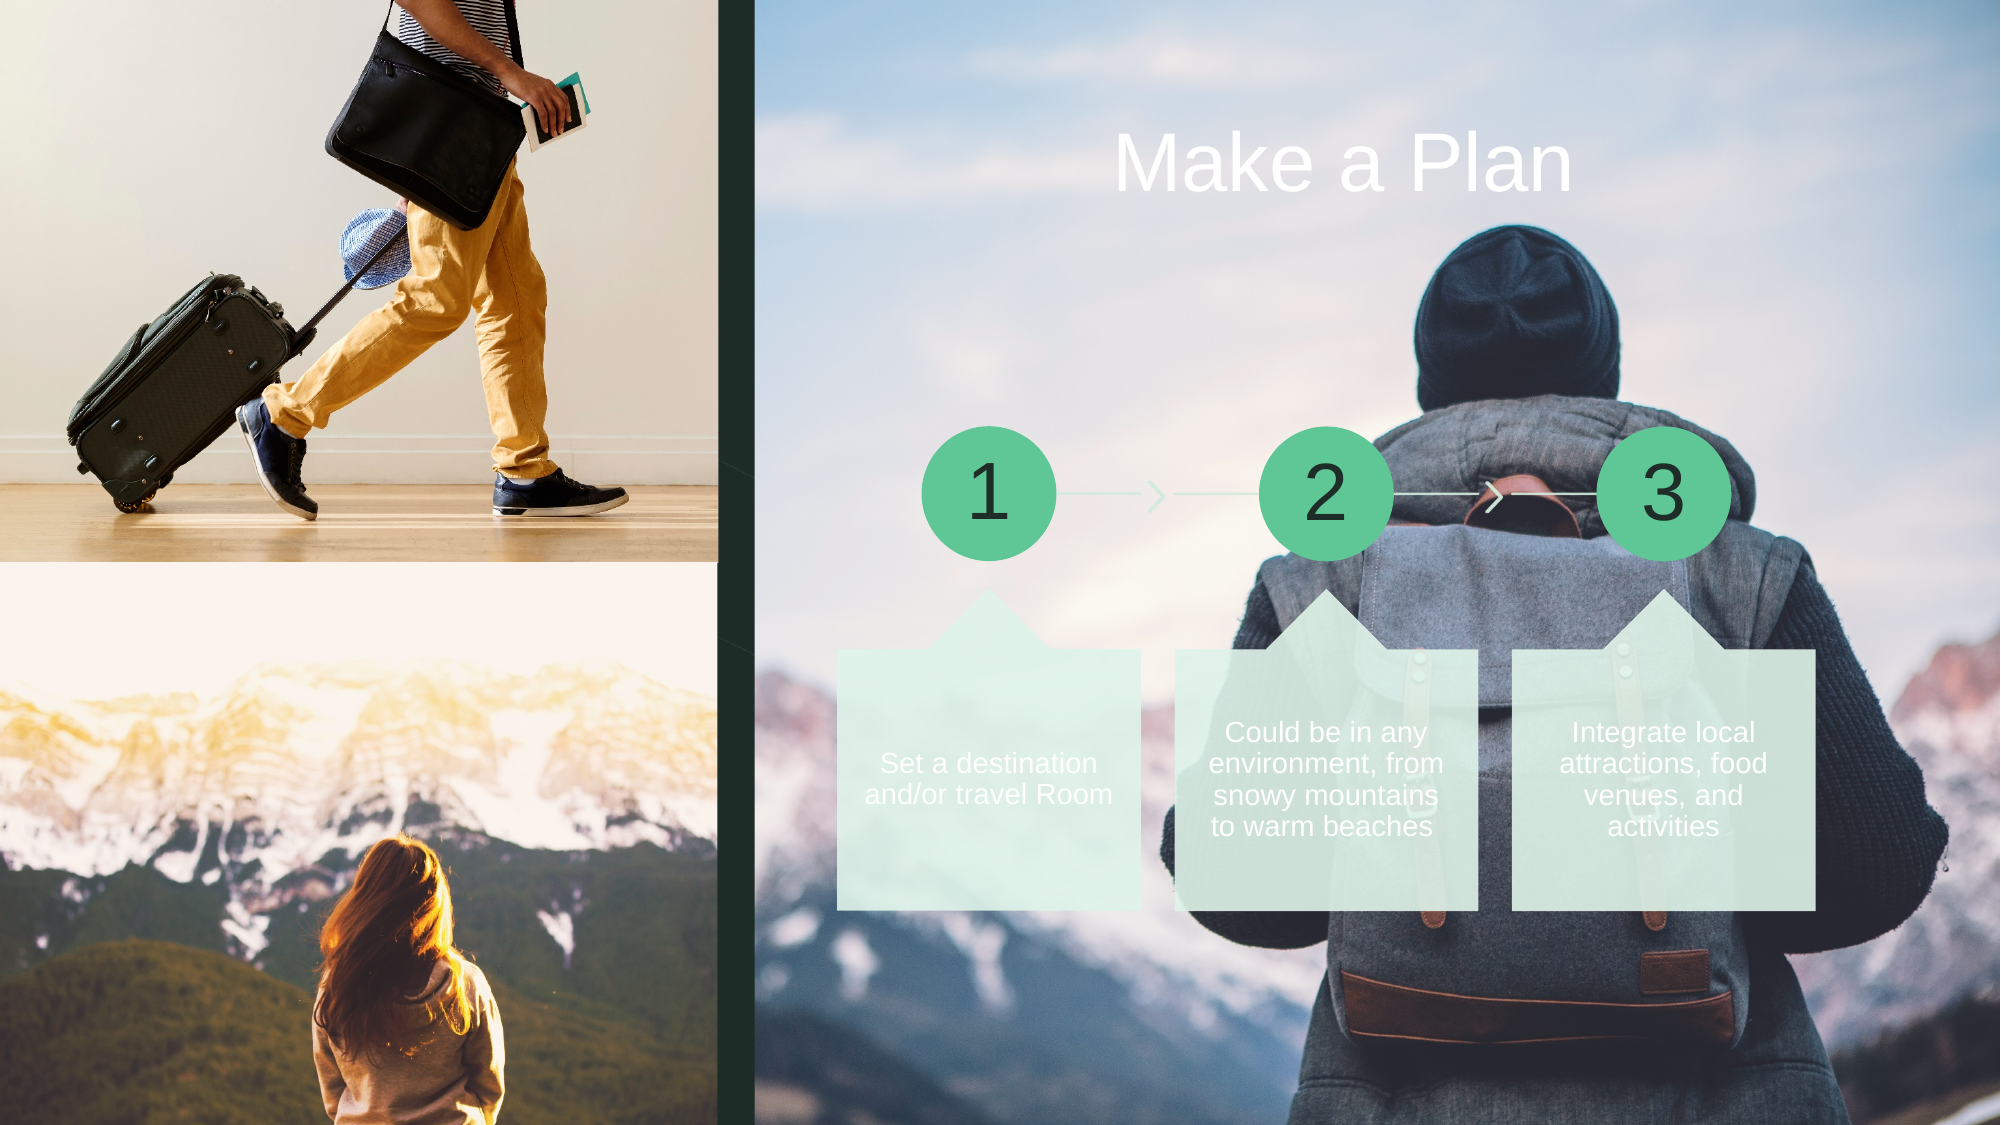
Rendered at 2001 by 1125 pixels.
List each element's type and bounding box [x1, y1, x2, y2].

picture [754, 0, 2000, 1125]
picture [0, 0, 719, 1125]
list [836, 374, 1851, 963]
